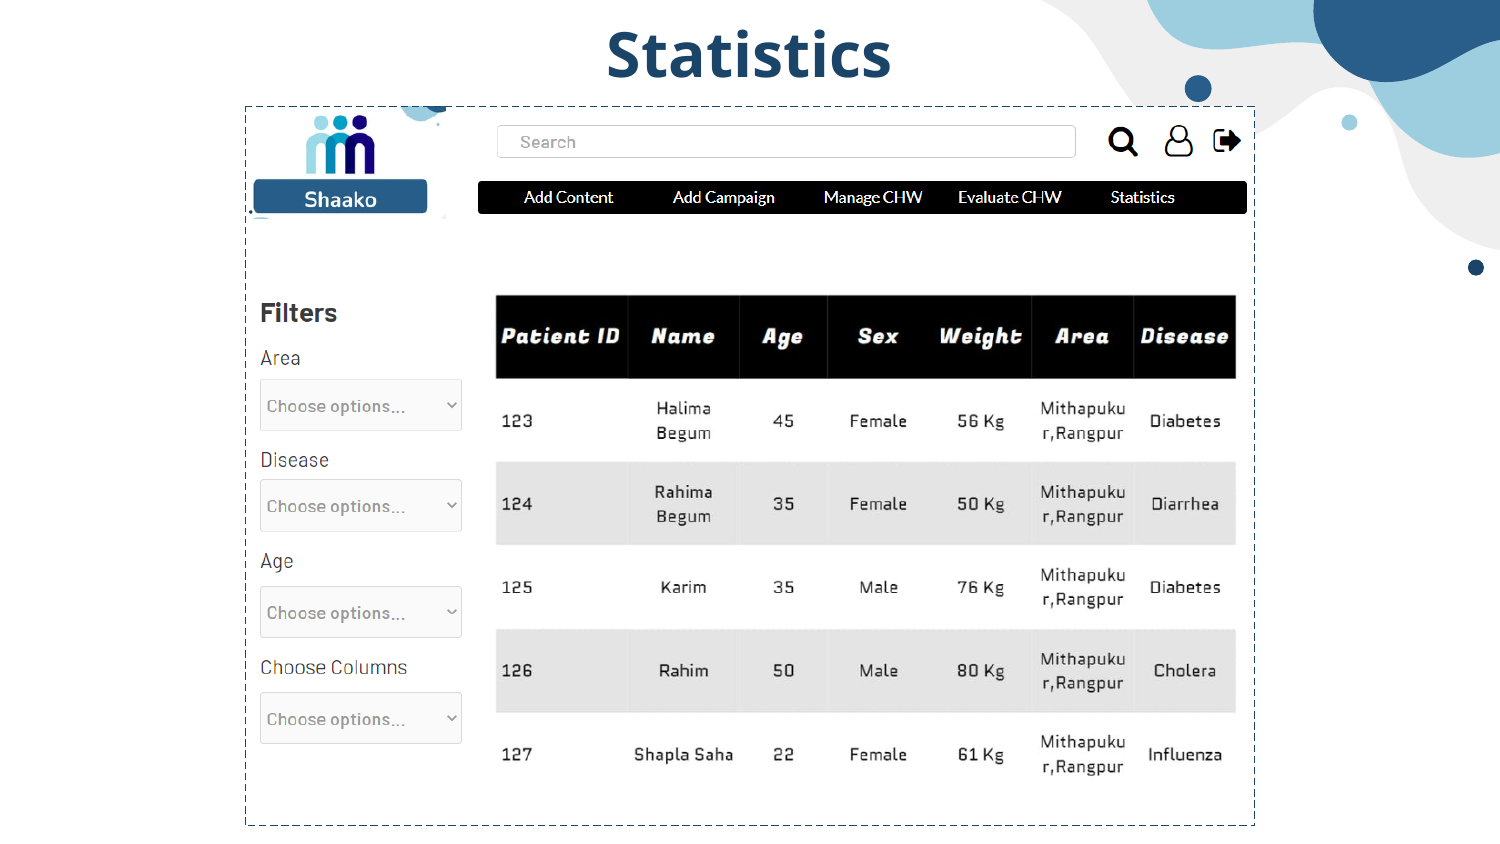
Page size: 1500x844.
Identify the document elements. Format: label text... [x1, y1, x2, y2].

title Statistics [88, 0, 1412, 94]
picture [244, 105, 1256, 826]
